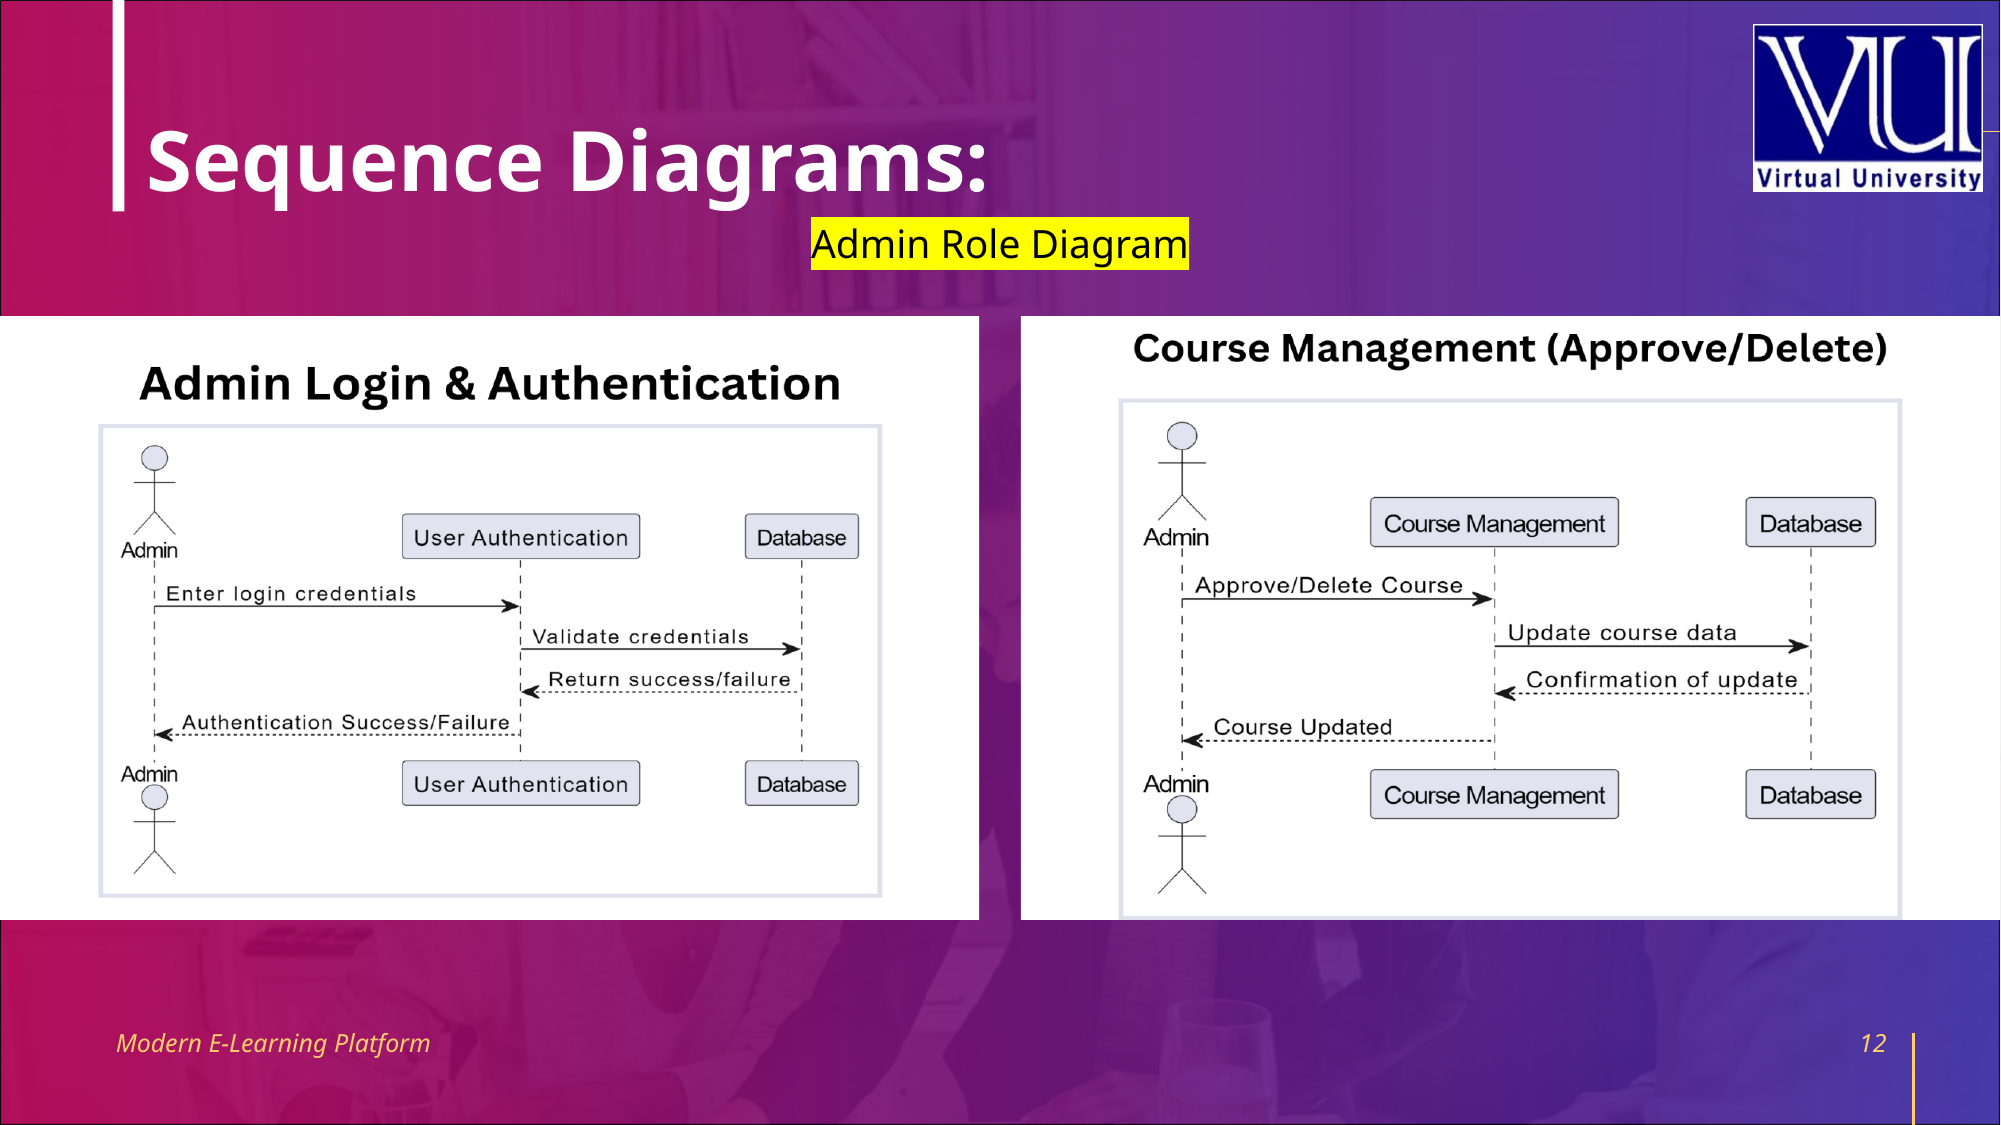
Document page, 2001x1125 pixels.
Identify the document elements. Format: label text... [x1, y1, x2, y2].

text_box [0, 316, 2000, 920]
text_box Admin Role Diagram [786, 217, 1214, 310]
picture [1753, 24, 1983, 192]
slide_number 12 [1451, 1015, 1902, 1075]
footer Modern E-Learning Platform [100, 1015, 636, 1075]
title Sequence Diagrams: [131, 55, 1857, 274]
